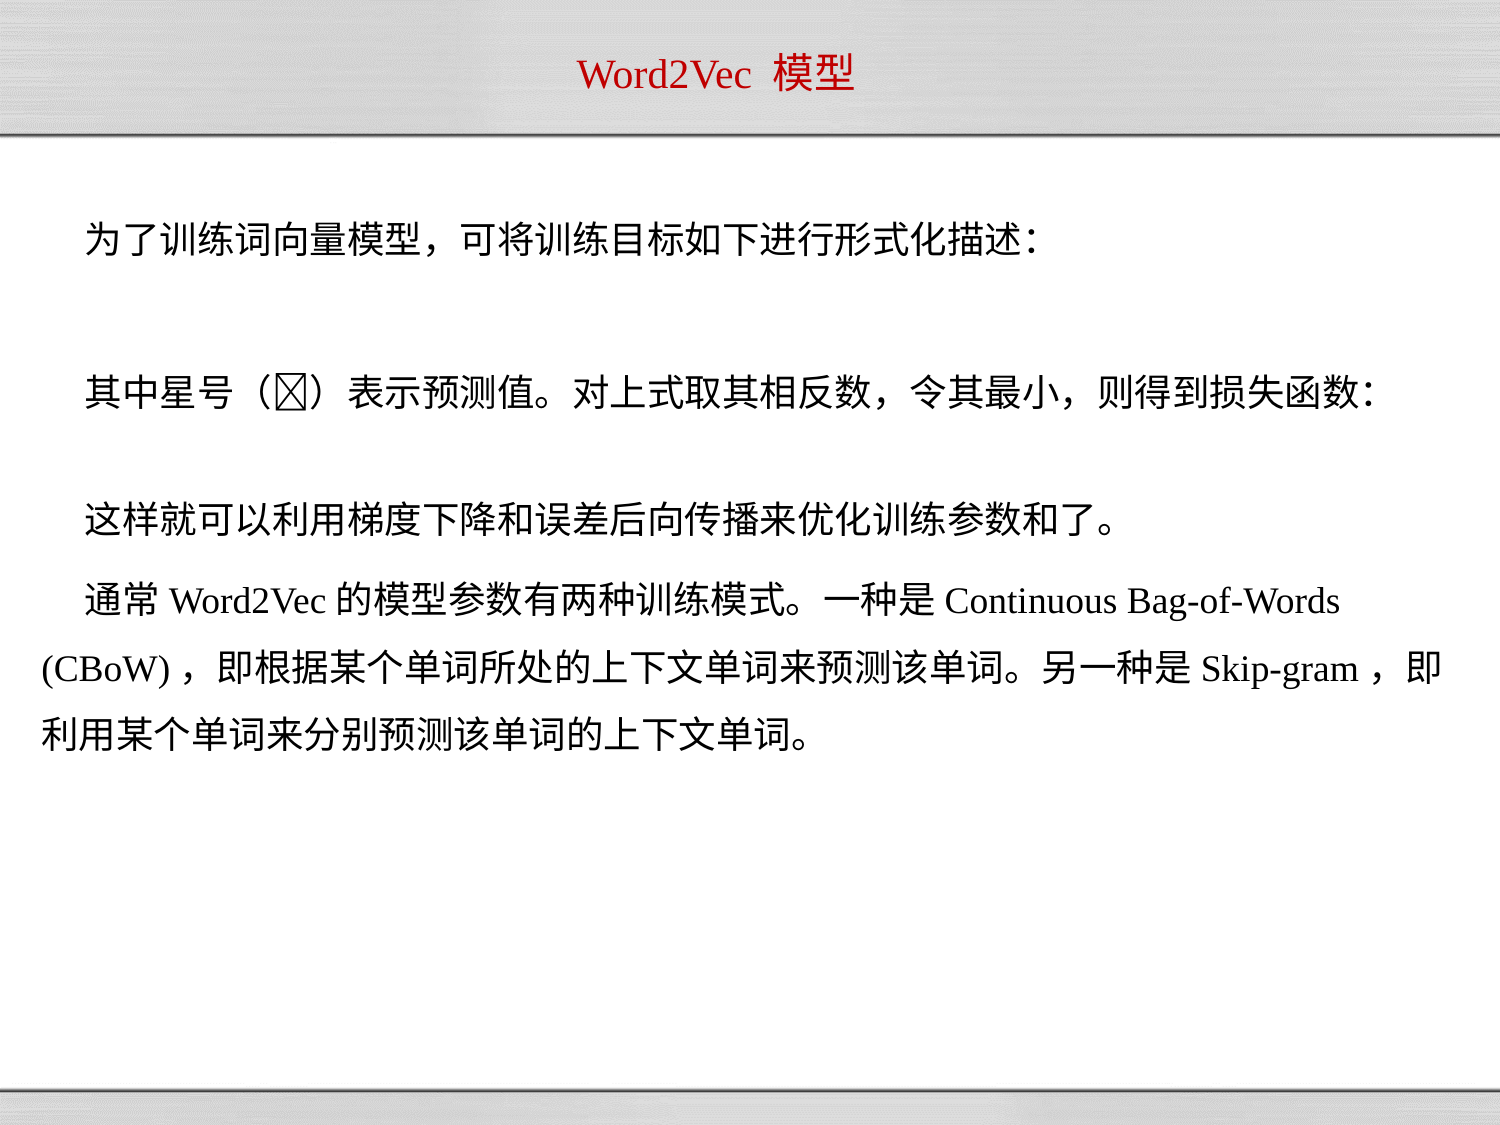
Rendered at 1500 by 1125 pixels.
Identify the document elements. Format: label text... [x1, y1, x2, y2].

picture [0, 0, 1500, 1125]
text_box Word2Vec 模型 [561, 39, 871, 105]
